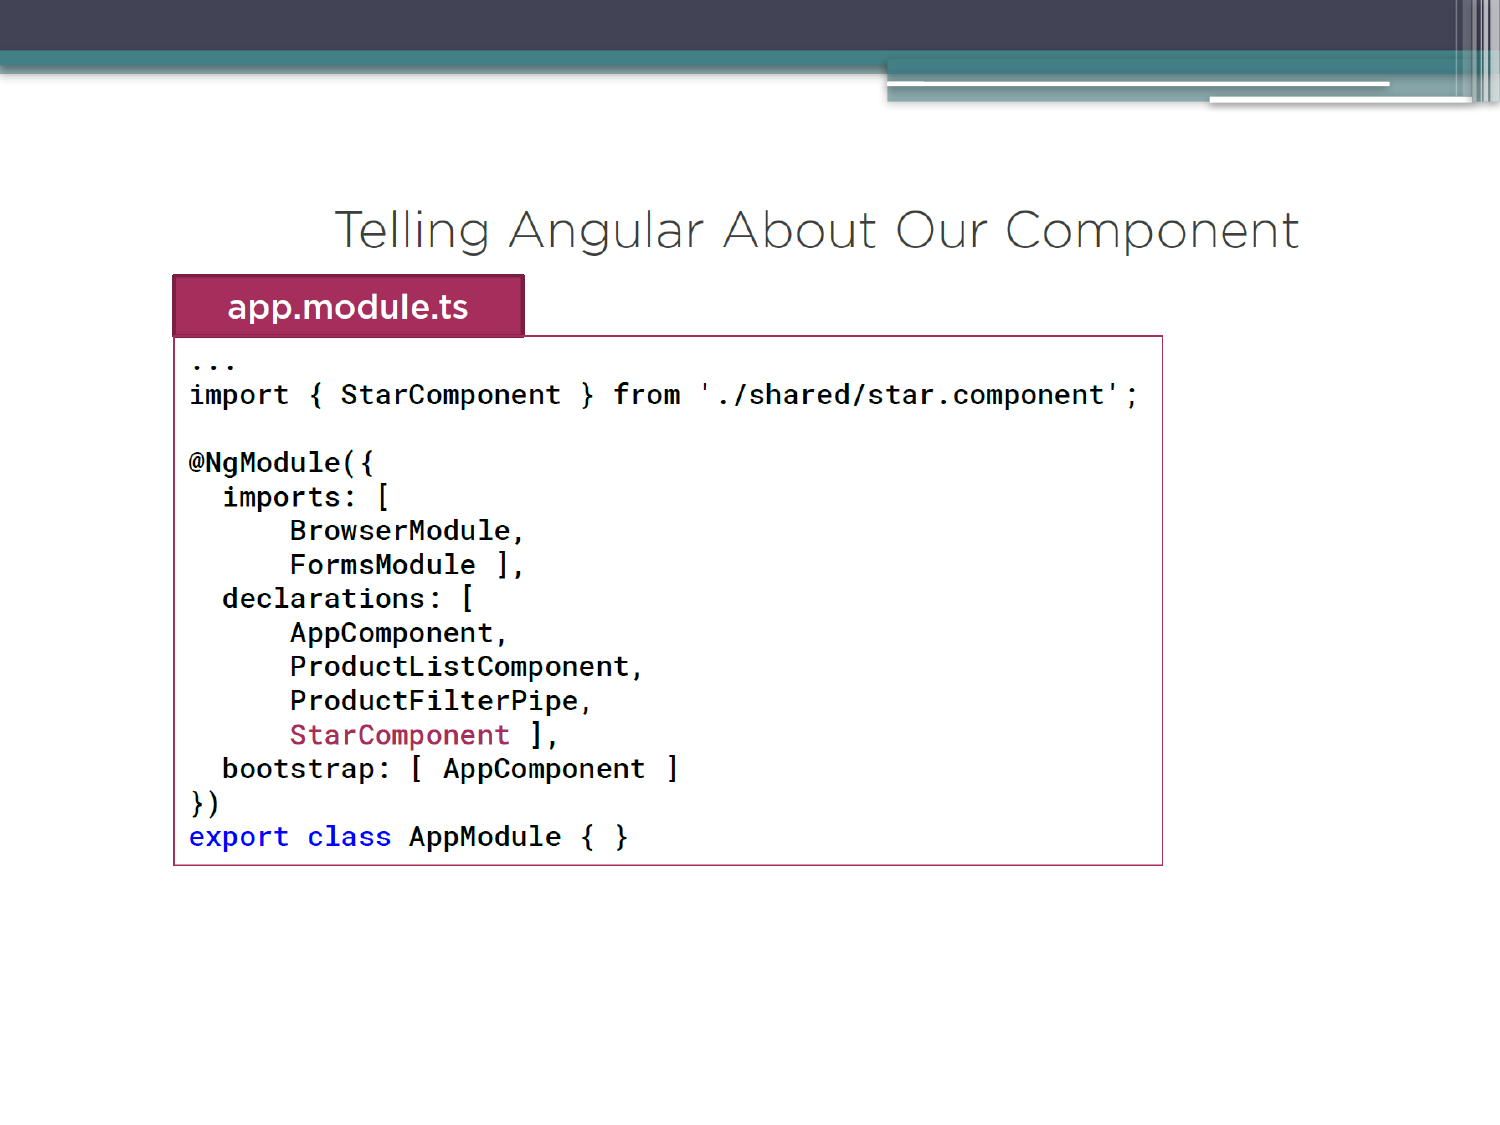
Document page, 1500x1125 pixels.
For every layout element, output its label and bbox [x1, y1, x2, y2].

list [149, 174, 1358, 885]
